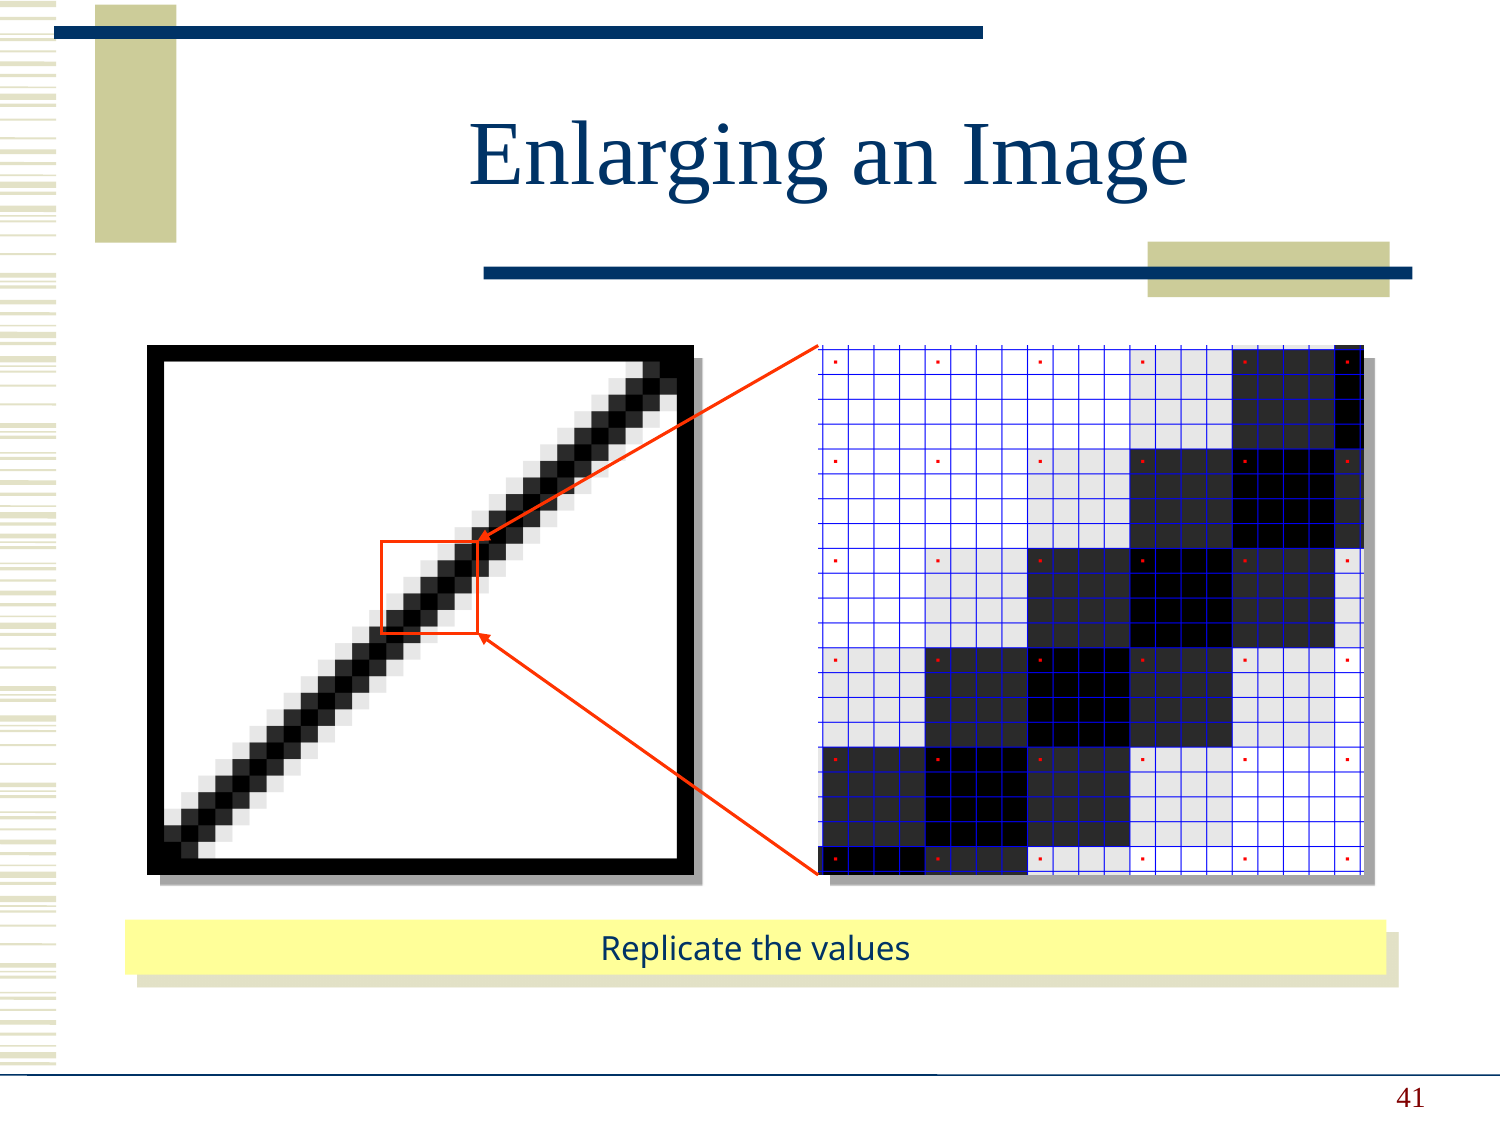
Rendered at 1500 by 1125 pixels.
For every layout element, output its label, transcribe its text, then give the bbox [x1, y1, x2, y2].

picture [147, 345, 694, 876]
title Enlarging an Image [224, 62, 1436, 251]
text_box Replicate the values [125, 919, 1387, 975]
picture [817, 345, 1364, 876]
text_box 41 [1080, 1046, 1441, 1121]
